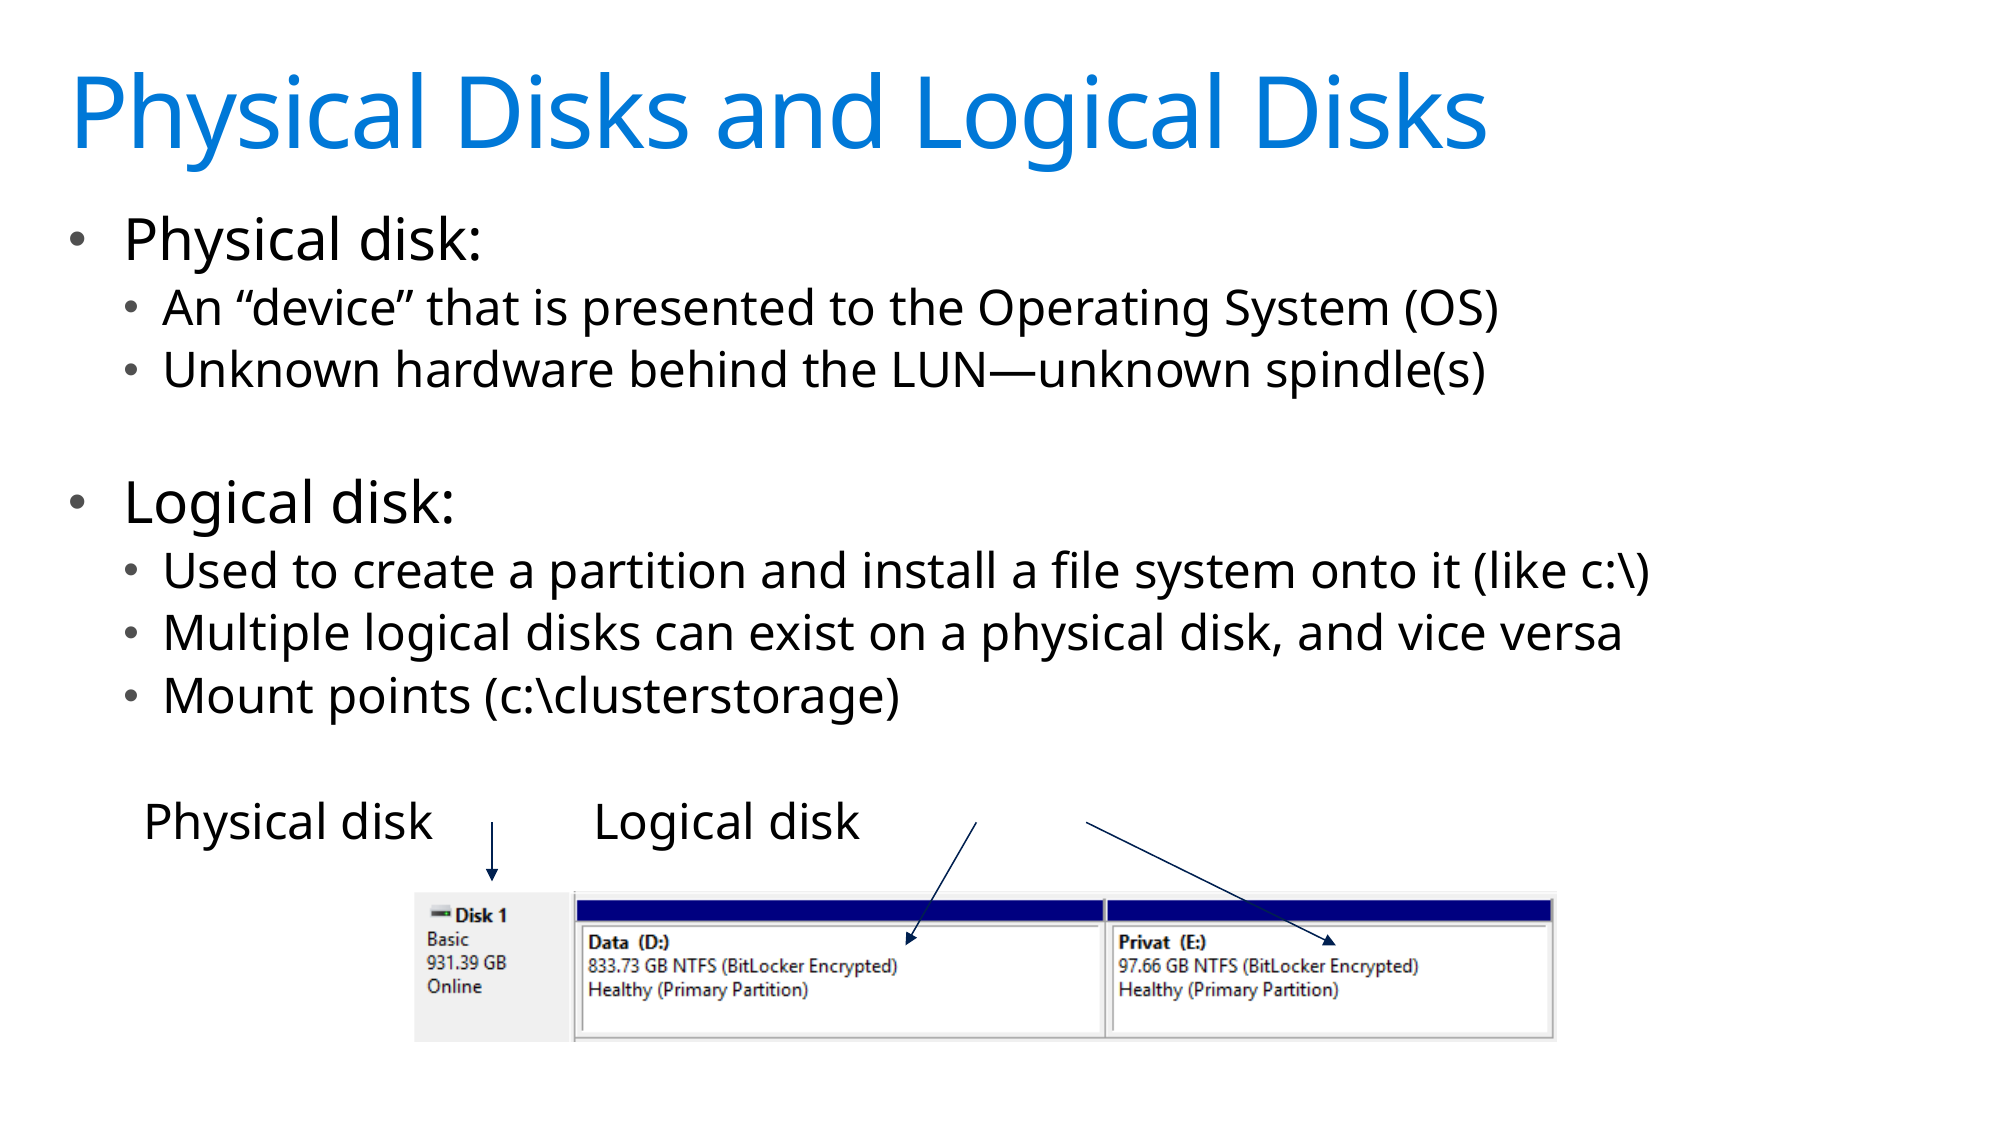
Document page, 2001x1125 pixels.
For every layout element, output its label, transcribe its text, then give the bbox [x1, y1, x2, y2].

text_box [1085, 822, 1337, 946]
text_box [905, 822, 977, 946]
title Physical Disks and Logical Disks [44, 47, 1957, 196]
list Physical disk: An “device” that is presented to the Operating System (OS) Unknown hardware behind the LUN—unknown spindle(s) Logical disk: Used to create a partition and install a file system onto it (like c:\) Multiple logical disks can exist on a physical disk, and vice versa Mount points (c:\clusterstorage) Physical disk Logical disk [44, 196, 1956, 507]
picture [413, 891, 1557, 1042]
